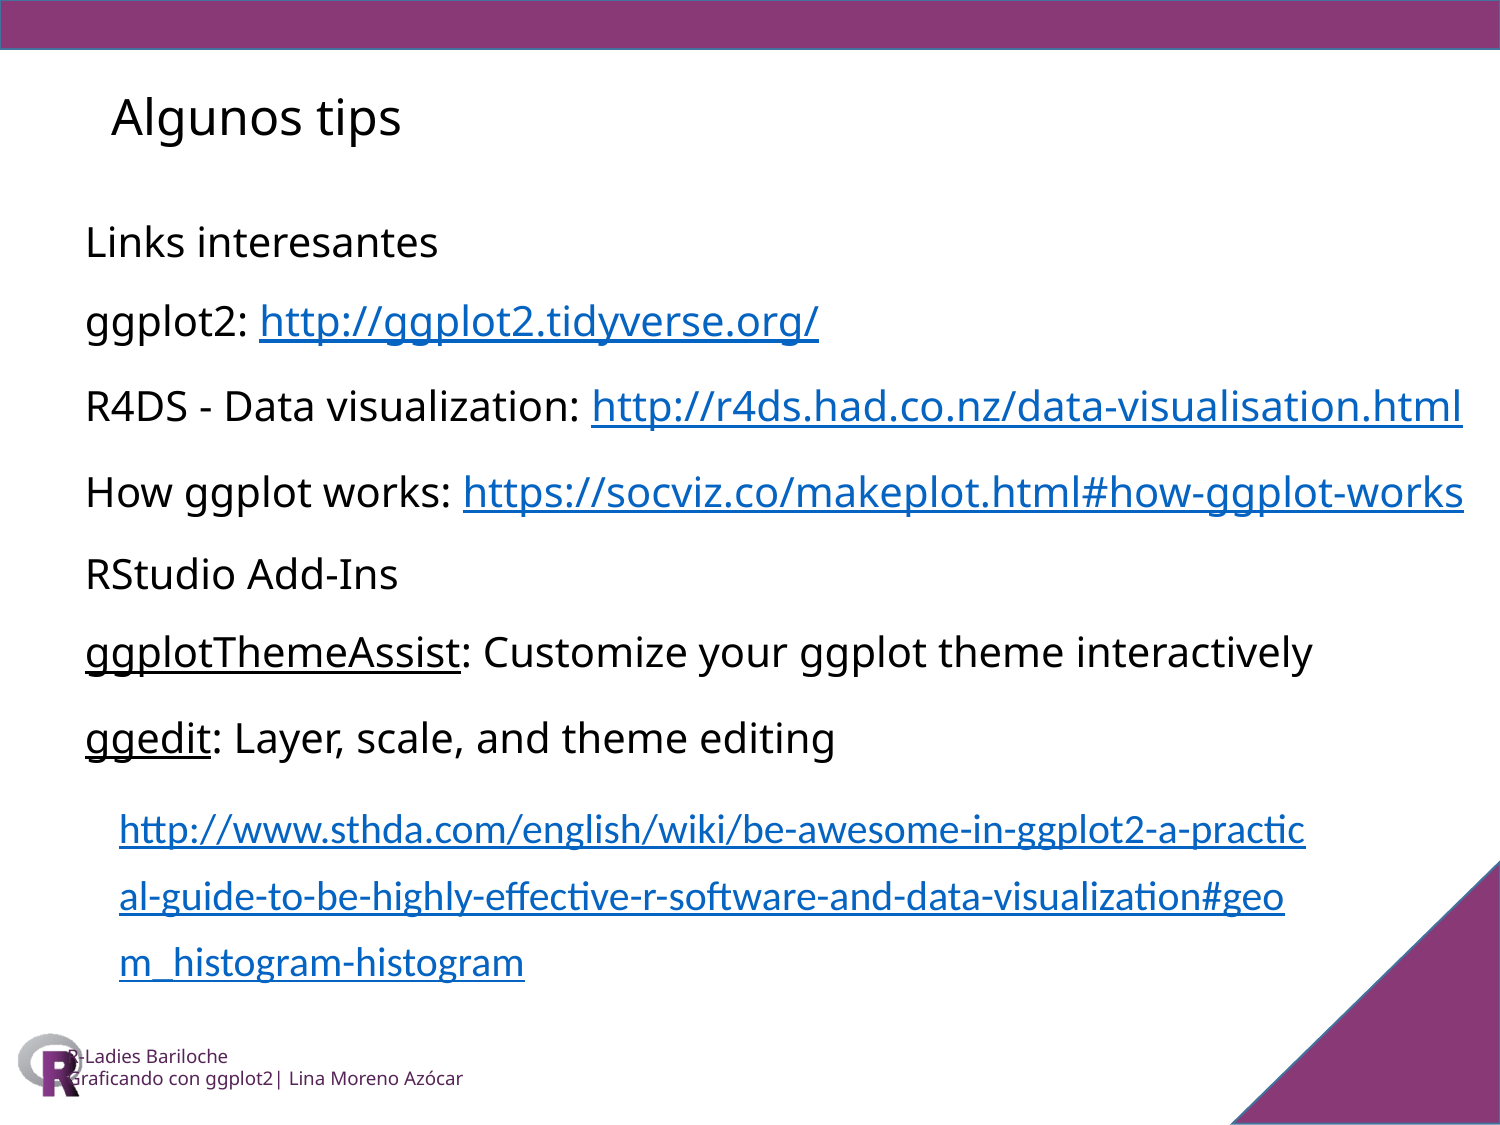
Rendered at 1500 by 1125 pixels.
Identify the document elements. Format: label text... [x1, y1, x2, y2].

text_box Algunos tips [96, 78, 418, 154]
text_box [1230, 860, 1500, 1125]
text_box http://www.sthda.com/english/wiki/be-awesome-in-ggplot2-a-practical-guide-to-be-highly-effective-r-software-and-data-visualization#geom_histogram-histogram [104, 769, 1328, 860]
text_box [10, 1017, 441, 1113]
text_box [0, 0, 1500, 50]
text_box Links interesantes ggplot2: http://ggplot2.tidyverse.org/ R4DS - Data visualization: http://r4ds.had.co.nz/data-visualisation.html How ggplot works: https://socviz.co/makeplot.html#how-ggplot-works RStudio Add-Ins ggplotThemeAssist: Customize your ggplot theme interactively ggedit: Layer, scale, and theme editing [70, 183, 1480, 851]
